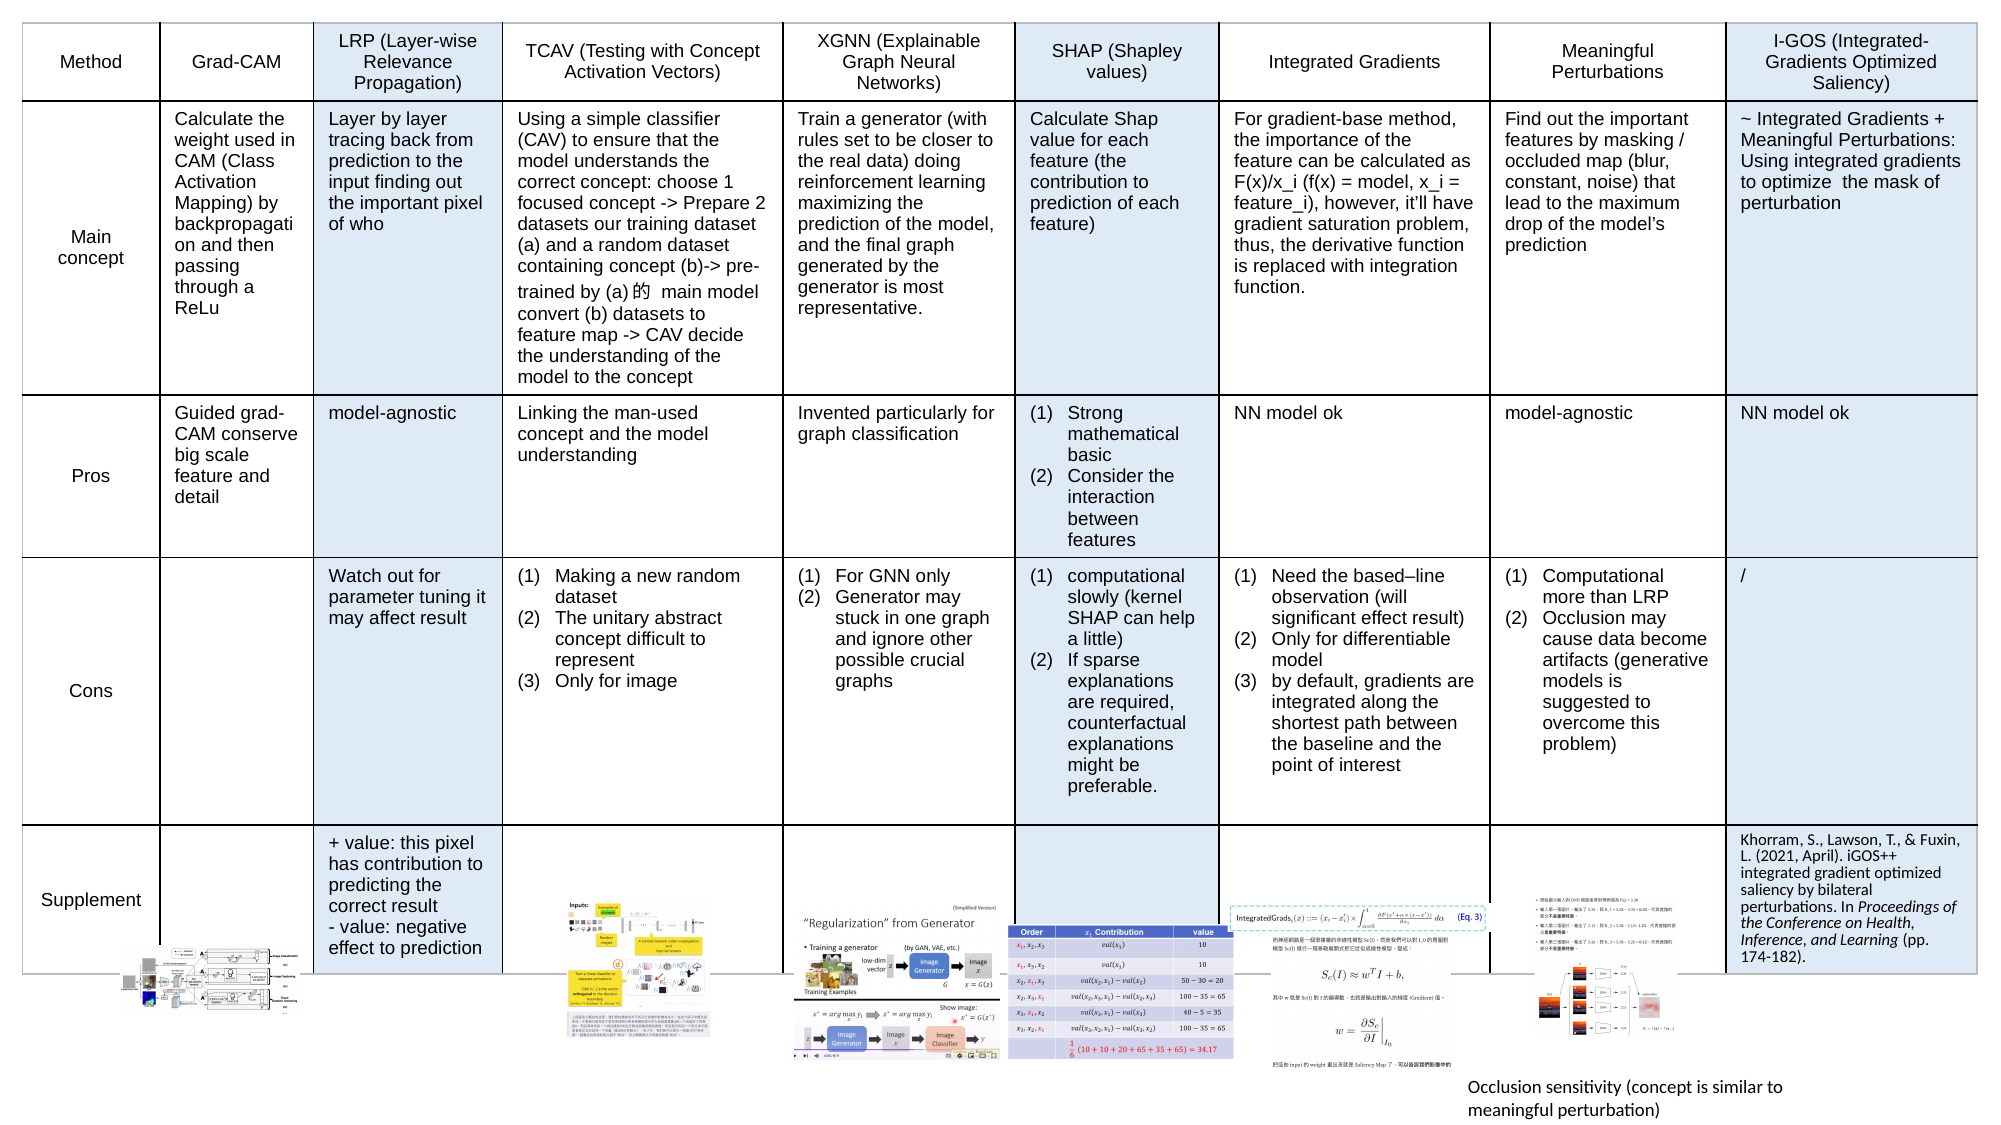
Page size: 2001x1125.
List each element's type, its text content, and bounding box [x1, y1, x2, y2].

table_cell computational slowly (kernel SHAP can help a little) If sparse explanations are required, counterfactual explanations might be preferable. [1016, 558, 1218, 824]
table_header XGNN (Explainable Graph Neural Networks) [784, 24, 1014, 100]
table_cell Pros [23, 396, 159, 557]
table_cell ~ Integrated Gradients + Meaningful Perturbations: Using integrated gradients to optimize the mask of perturbation [1727, 102, 1976, 394]
table_cell model-agnostic [1491, 396, 1725, 557]
table_cell model-agnostic [314, 396, 502, 557]
table_cell Linking the man-used concept and the model understanding [503, 396, 782, 557]
table_cell Calculate the weight used in CAM (Class Activation Mapping) by backpropagation and then passing through a ReLu [161, 102, 313, 394]
table_cell [503, 826, 782, 973]
table_cell Supplement [23, 826, 159, 973]
table_cell Using a simple classifier (CAV) to ensure that the model understands the correct concept: choose 1 focused concept -> Prepare 2 datasets our training dataset (a) and a random dataset containing concept (b)-> pre-trained by (a)的 main model convert (b) datasets to feature map -> CAV decide the understanding of the model to the concept [503, 102, 782, 394]
table_cell Watch out for parameter tuning it may affect result [314, 558, 502, 824]
table_cell Train a generator (with rules set to be closer to the real data) doing reinforcement learning maximizing the prediction of the model, and the final graph generated by the generator is most representative. [784, 102, 1014, 394]
table_cell Making a new random dataset The unitary abstract concept difficult to represent Only for image [503, 558, 782, 824]
table_cell Guided grad-CAM conserve big scale feature and detail [161, 396, 313, 557]
table_cell / [1727, 558, 1976, 824]
table_cell [1235, 932, 1489, 973]
table_header LRP (Layer-wise Relevance Propagation) [314, 24, 502, 100]
table_header TCAV (Testing with Concept Activation Vectors) [503, 24, 782, 100]
table_cell Layer by layer tracing back from prediction to the input finding out the important pixel of who [314, 102, 502, 394]
picture [1534, 895, 1678, 1037]
picture [120, 945, 300, 1016]
table_header SHAP (Shapley values) [1016, 24, 1218, 100]
table_cell [1491, 826, 1725, 973]
picture [566, 901, 710, 1037]
table_cell Calculate Shap value for each feature (the contribution to prediction of each feature) [1016, 102, 1218, 394]
table_cell Computational more than LRP Occlusion may cause data become artifacts (generative models is suggested to overcome this problem) [1491, 558, 1725, 824]
table_cell For GNN only Generator may stuck in one graph and ignore other possible crucial graphs [784, 558, 1014, 824]
table_cell NN model ok [1727, 396, 1976, 557]
table_cell [161, 826, 313, 973]
table_cell Need the based–line observation (will significant effect result) Only for differentiable model by default, gradients are integrated along the shortest path between the baseline and the point of interest [1220, 558, 1489, 824]
table_cell Invented particularly for graph classification [784, 396, 1014, 557]
table_cell Strong mathematical basic Consider the interaction between features [1016, 396, 1218, 557]
table_header Grad-CAM [161, 24, 313, 100]
table_cell [1016, 826, 1218, 924]
table_header Method [23, 24, 159, 100]
table_header Integrated Gradients [1220, 24, 1489, 100]
table_cell Khorram, S., Lawson, T., & Fuxin, L. (2021, April). iGOS++ integrated gradient optimized saliency by bilateral perturbations. In Proceedings of the Conference on Health, Inference, and Learning (pp. 174-182). [1727, 826, 1976, 973]
table_cell NN model ok [1220, 396, 1489, 557]
table_cell Cons [23, 558, 159, 824]
picture [1271, 935, 1451, 1068]
table_cell [1220, 826, 1489, 924]
table_header Meaningful Perturbations [1491, 24, 1725, 100]
picture [1007, 903, 1494, 1060]
table_cell Main concept [23, 102, 159, 394]
table_cell + value: this pixel has contribution to predicting the correct result - value: negative effect to prediction [314, 826, 502, 973]
table_cell [784, 826, 1014, 973]
picture [794, 901, 1000, 1060]
table_header I-GOS (Integrated-Gradients Optimized Saliency) [1727, 24, 1976, 100]
text_box Occlusion sensitivity (concept is similar to meaningful perturbation) [1453, 1067, 1809, 1125]
table_cell Find out the important features by masking / occluded map (blur, constant, noise) that lead to the maximum drop of the model’s prediction [1491, 102, 1725, 394]
table_cell [161, 558, 313, 824]
table_cell For gradient-base method, the importance of the feature can be calculated as F(x)/x_i (f(x) = model, x_i = feature_i), however, it’ll have gradient saturation problem, thus, the derivative function is replaced with integration function. [1220, 102, 1489, 394]
